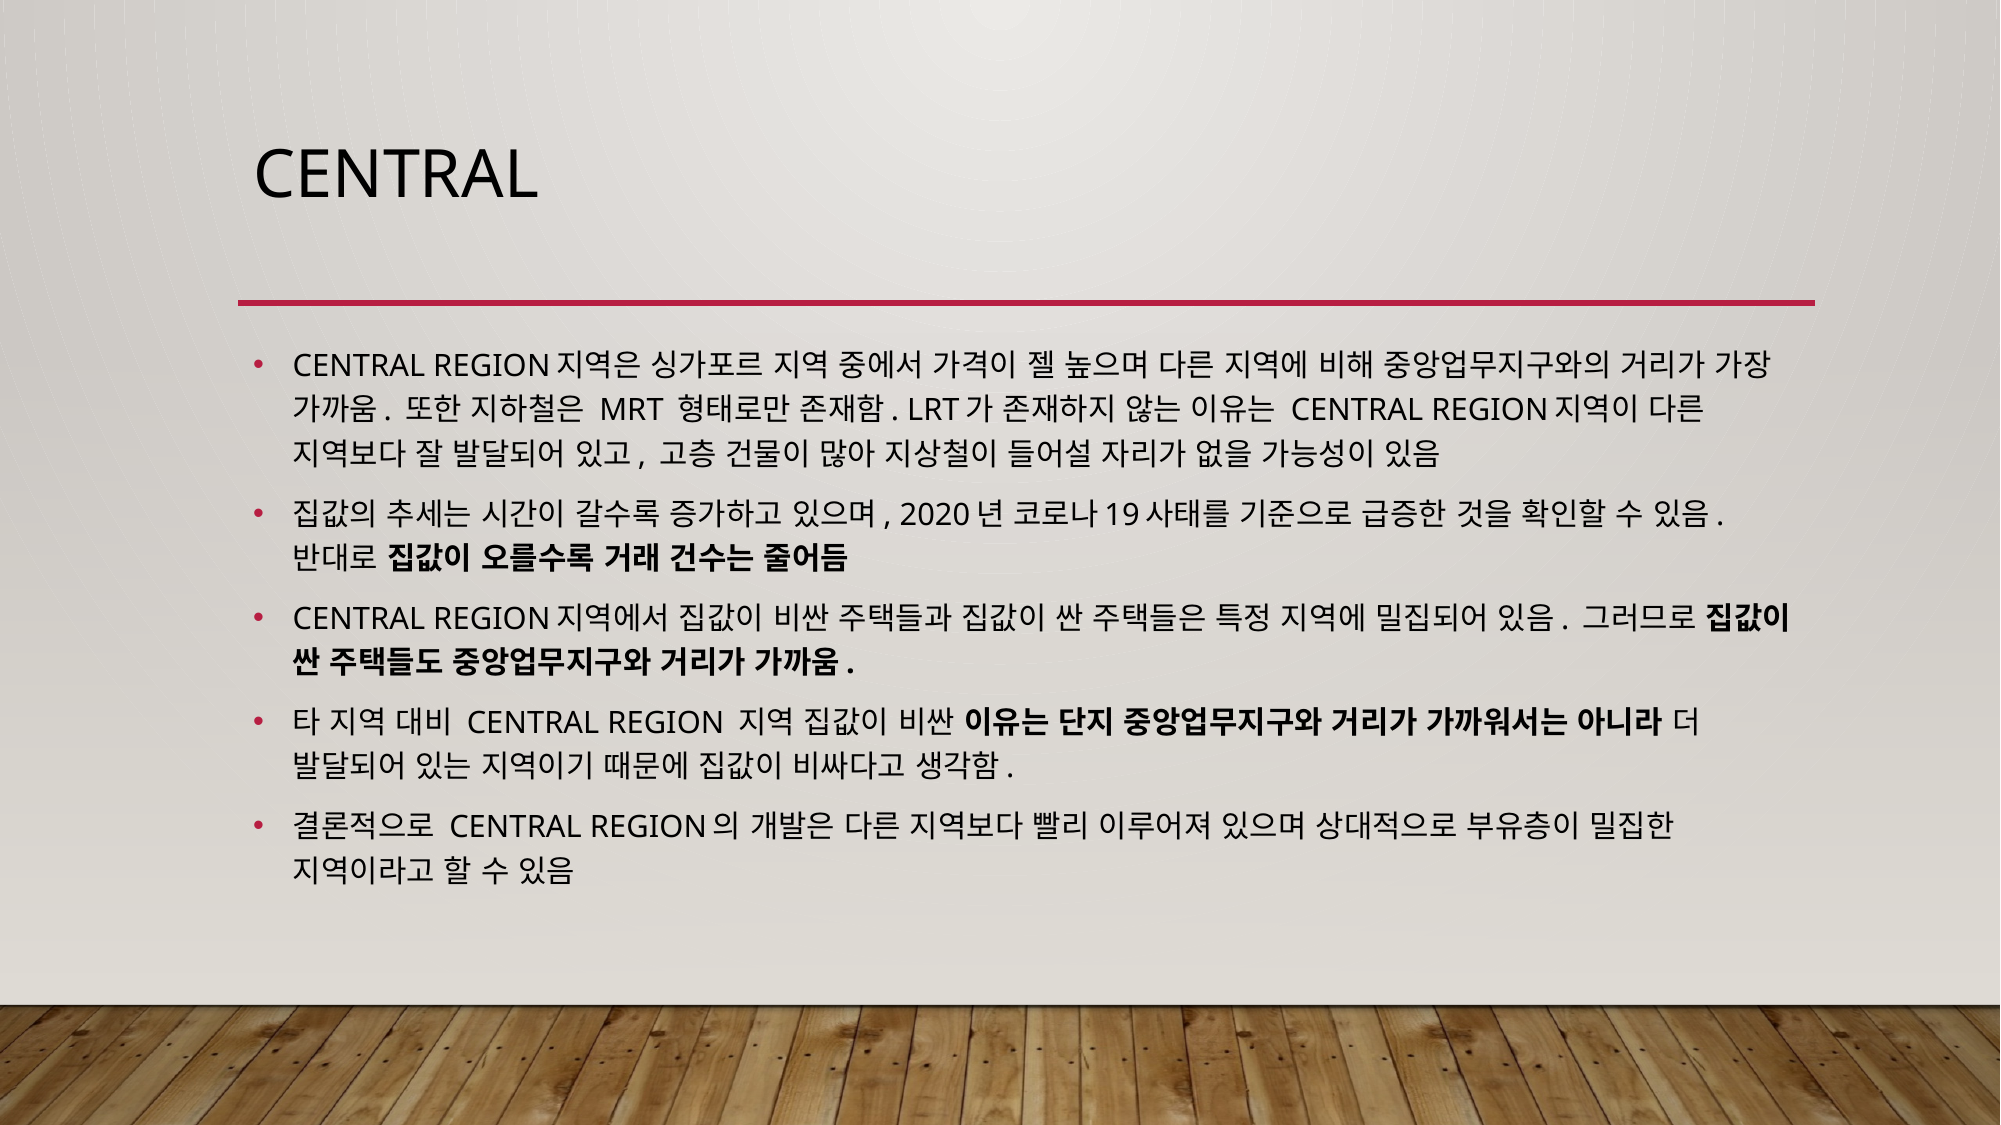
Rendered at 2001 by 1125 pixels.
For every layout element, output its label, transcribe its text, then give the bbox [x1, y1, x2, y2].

list CENTRAL REGION지역은 싱가포르 지역 중에서 가격이 젤 높으며 다른 지역에 비해 중앙업무지구와의 거리가 가장 가까움. 또한 지하철은 MRT 형태로만 존재함. LRT가 존재하지 않는 이유는 CENTRAL REGION지역이 다른 지역보다 잘 발달되어 있고, 고층 건물이 많아 지상철이 들어설 자리가 없을 가능성이 있음 집값의 추세는 시간이 갈수록 증가하고 있으며, 2020년 코로나19사태를 기준으로 급증한 것을 확인할 수 있음. 반대로 집값이 오를수록 거래 건수는 줄어듬 CENTRAL REGION지역에서 집값이 비싼 주택들과 집값이 싼 주택들은 특정 지역에 밀집되어 있음. 그러므로 집값이 싼 주택들도 중앙업무지구와 거리가 가까움. 타 지역 대비 CENTRAL REGION 지역 집값이 비싼 이유는 단지 중앙업무지구와 거리가 가까워서는 아니라 더 발달되어 있는 지역이기 때문에 집값이 비싸다고 생각함. 결론적으로 CENTRAL REGION의 개발은 다른 지역보다 빨리 이루어져 있으며 상대적으로 부유층이 밀집한 지역이라고 할 수 있음 [238, 330, 1814, 897]
picture [0, 1005, 2000, 1125]
title Central [238, 131, 1814, 305]
